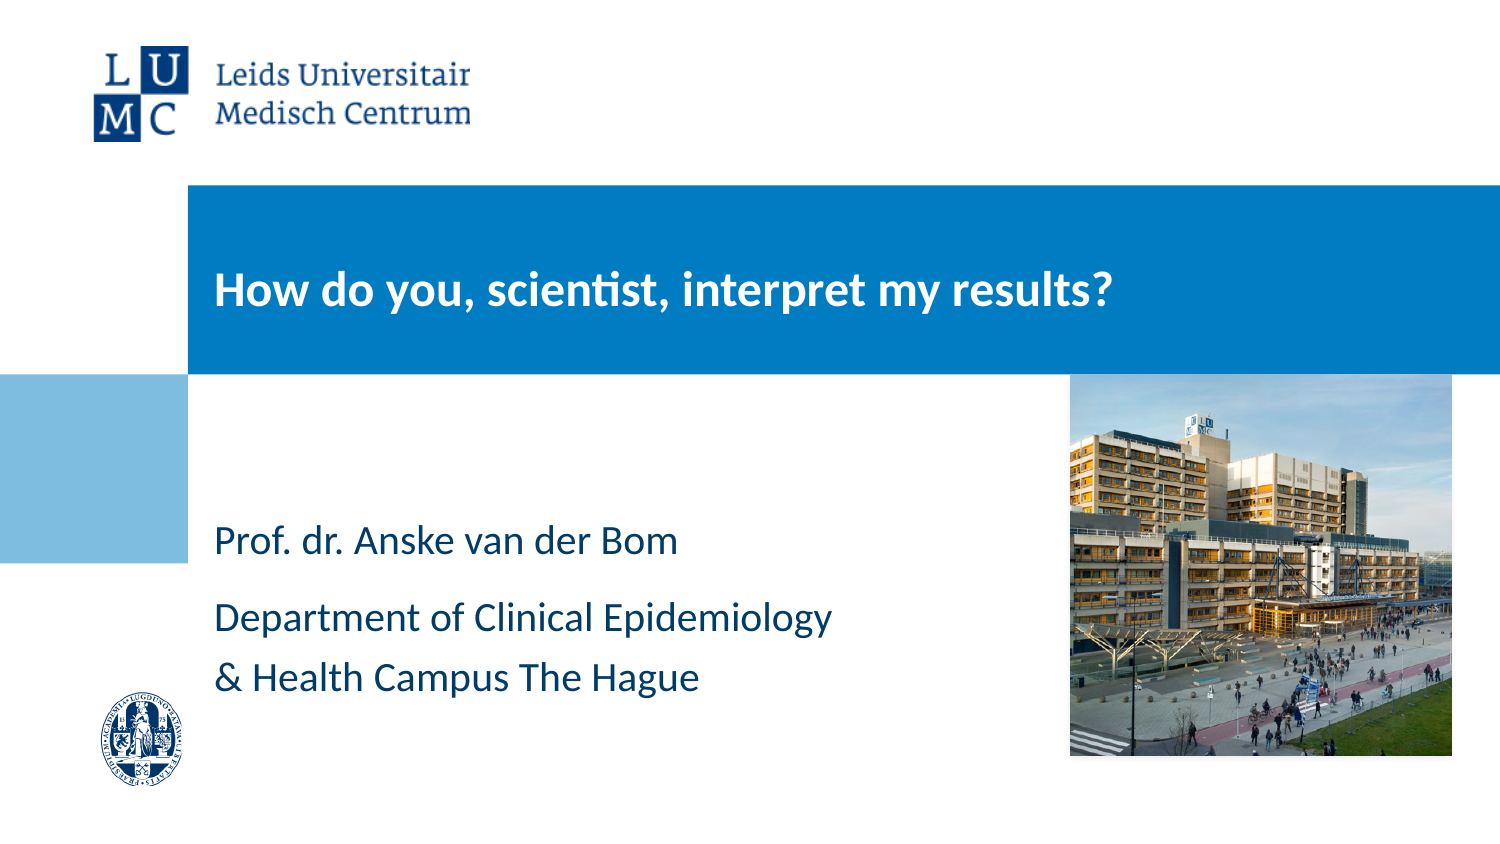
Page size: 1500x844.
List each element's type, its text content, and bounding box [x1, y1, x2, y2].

title How do you, scientist, interpret my results? [214, 186, 1453, 375]
picture [1070, 374, 1452, 756]
list Prof. dr. Anske van der Bom [214, 502, 958, 554]
list Department of Clinical Epidemiology & Health Campus The Hague [214, 579, 960, 631]
